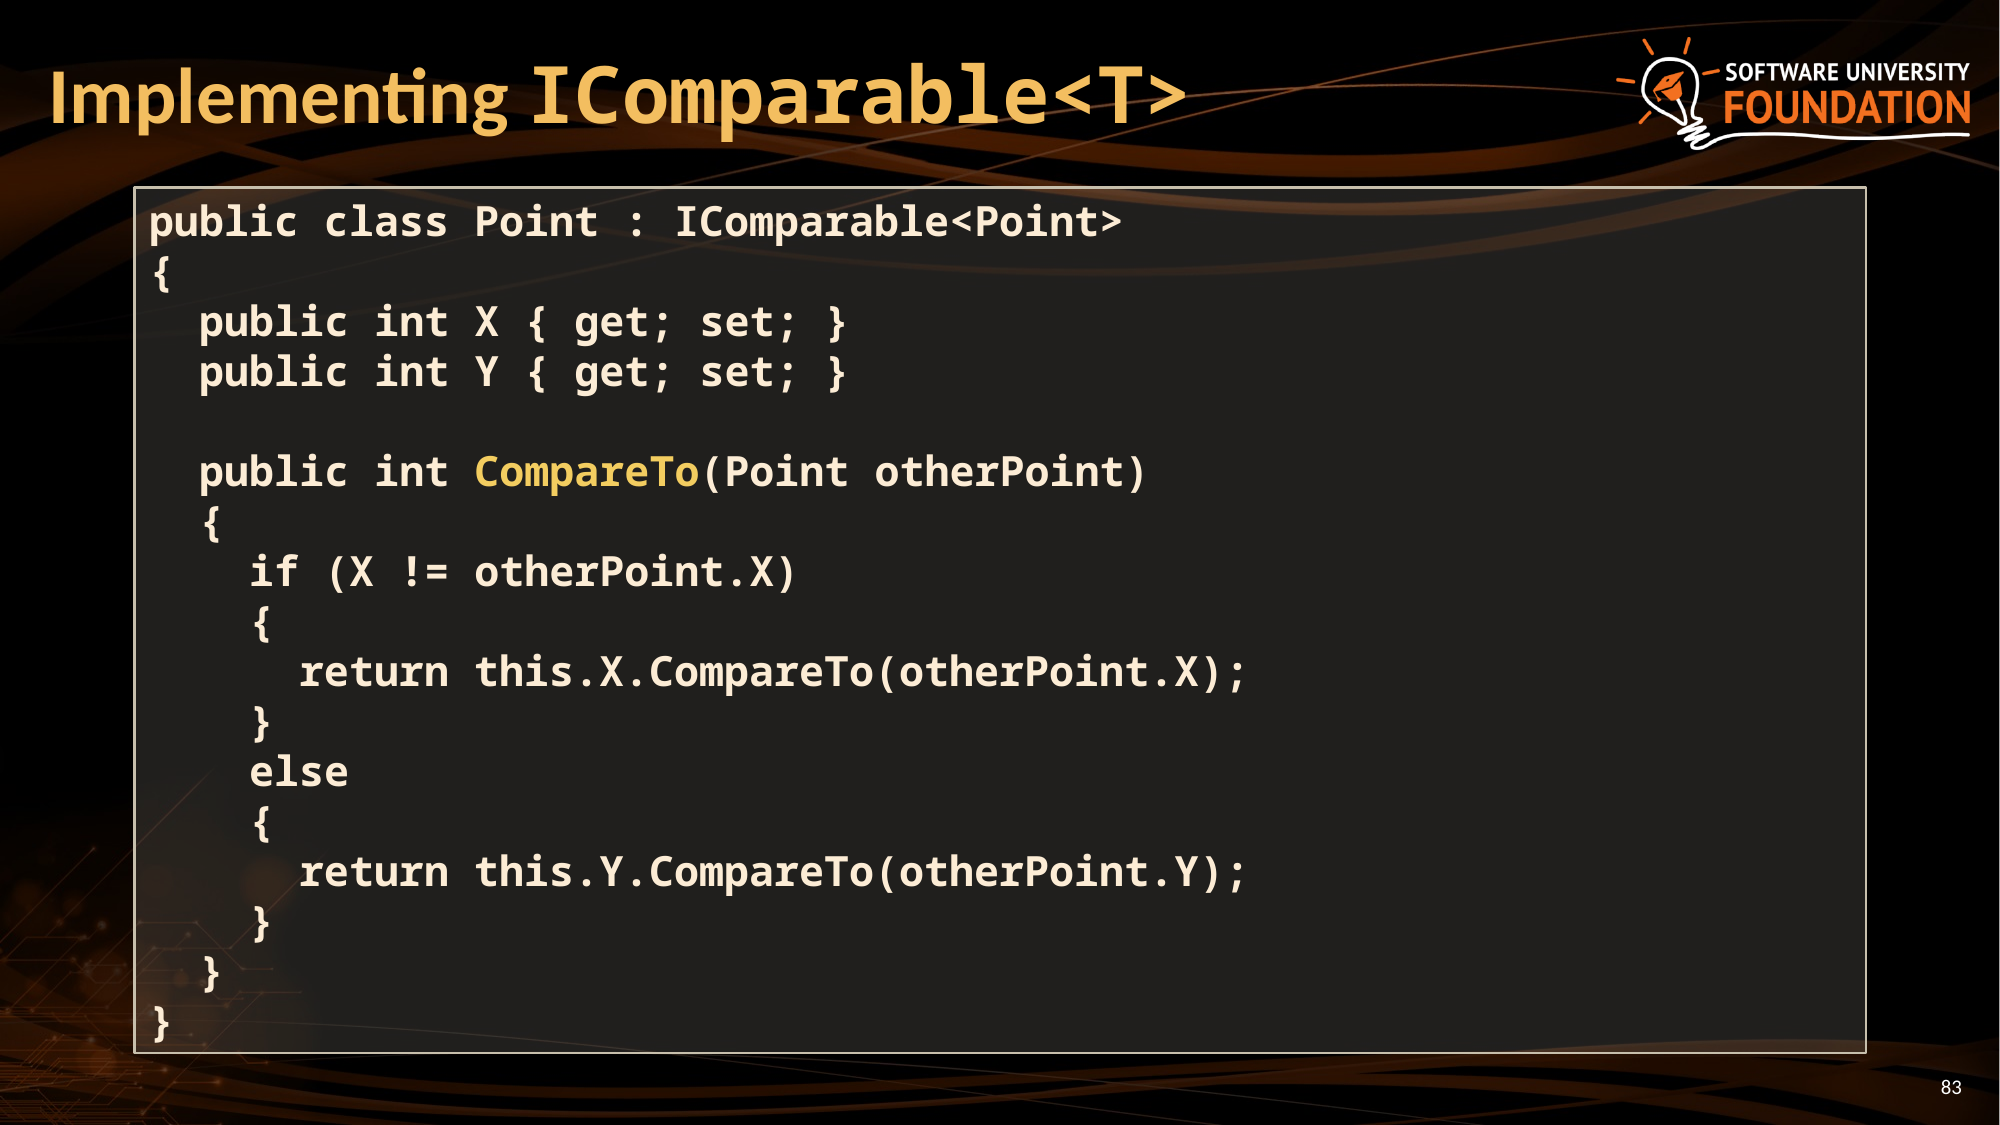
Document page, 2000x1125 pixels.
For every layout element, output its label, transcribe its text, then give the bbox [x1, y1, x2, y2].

text_box public class Point : IComparable<Point> { public int X { get; set; } public int Y { get; set; } public int CompareTo(Point otherPoint) { if (X != otherPoint.X) { return this.X.CompareTo(otherPoint.X); } else { return this.Y.CompareTo(otherPoint.Y); } } } [134, 187, 1867, 1053]
picture [0, 0, 2000, 1125]
slide_number 83 [1897, 1070, 1968, 1103]
title Implementing IComparable<T> [30, 6, 1602, 189]
